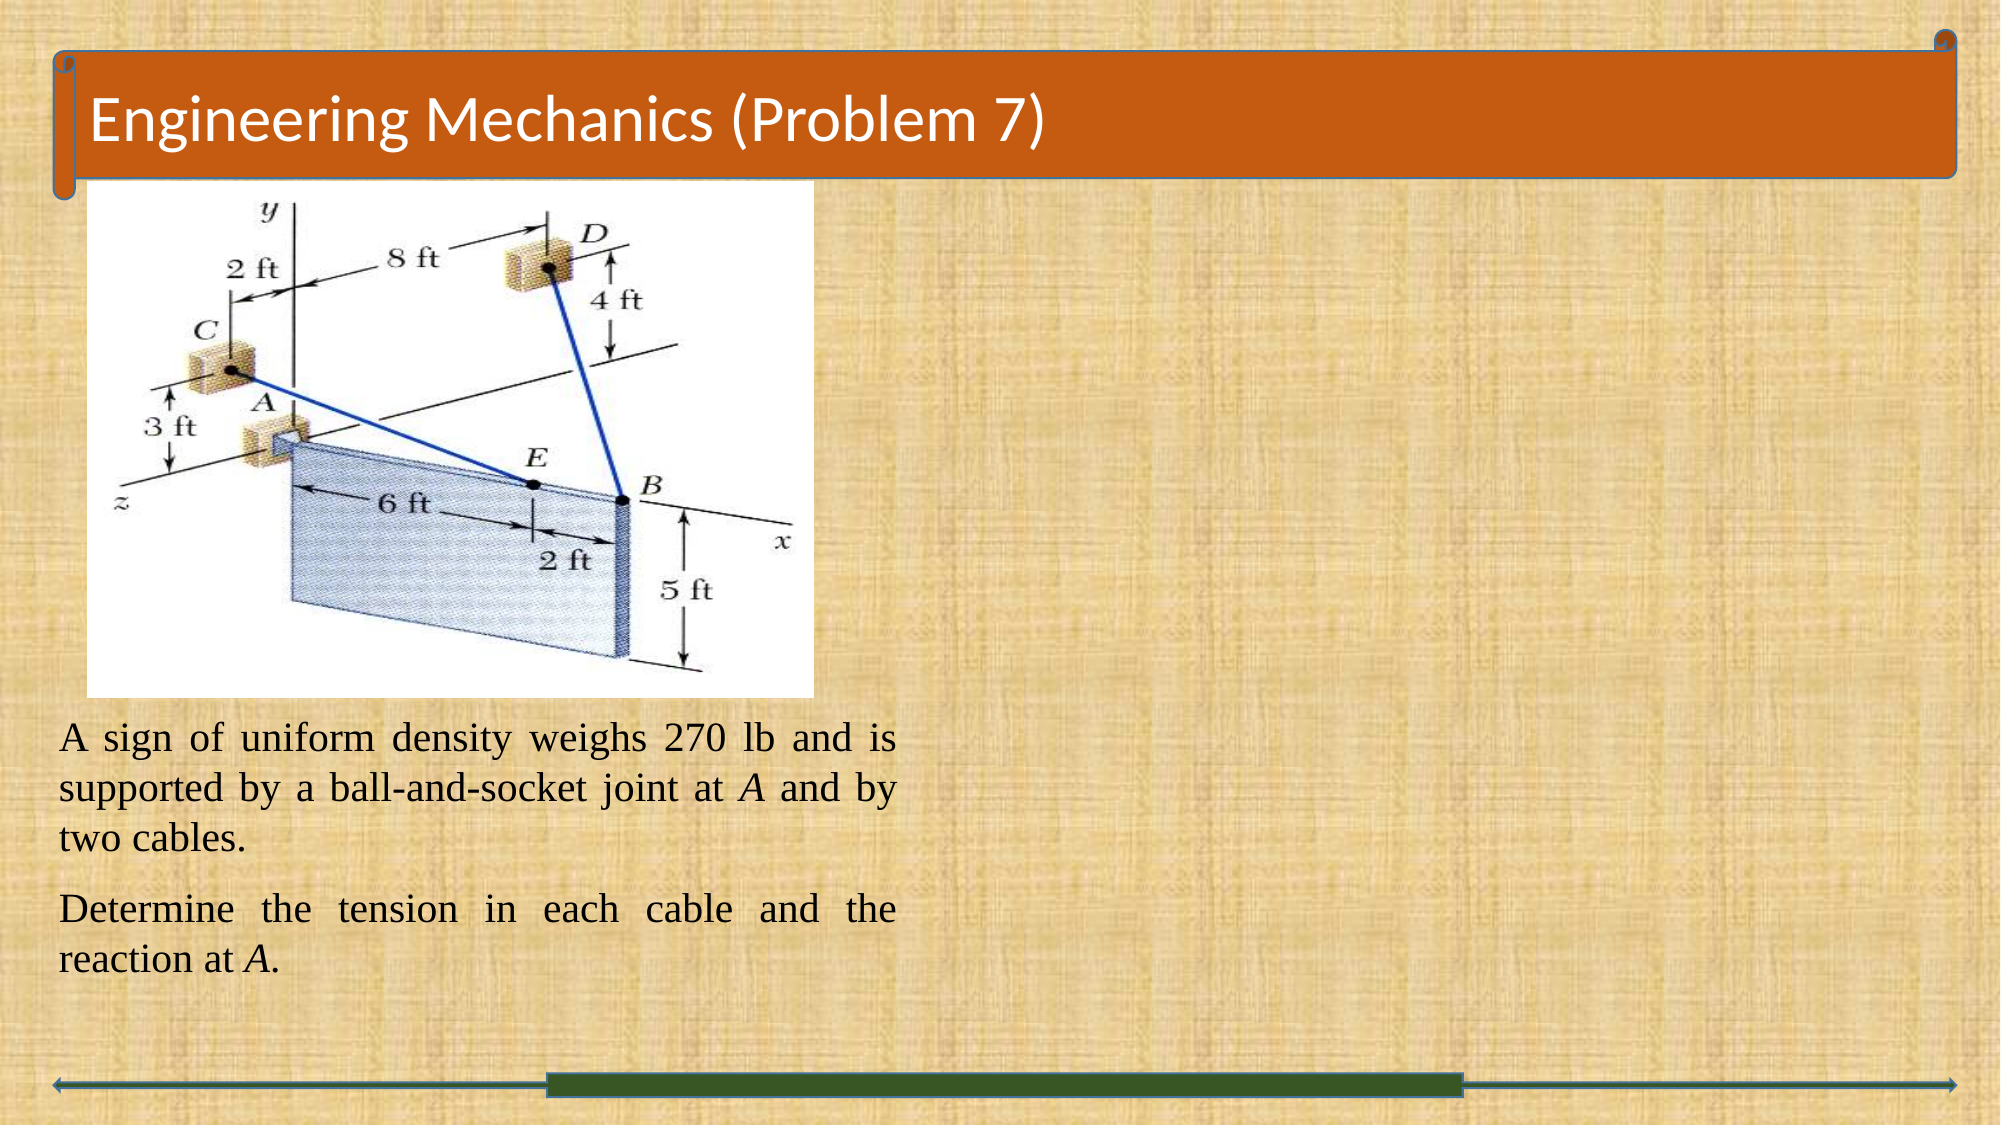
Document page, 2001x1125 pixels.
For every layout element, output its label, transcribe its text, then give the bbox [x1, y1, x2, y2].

text_box Engineering Mechanics (Problem 7) [52, 28, 1958, 201]
picture [0, 0, 2001, 1125]
text_box A sign of uniform density weighs 270 lb and is supported by a ball-and-socket joint at A and by two cables. Determine the tension in each cable and the reaction at A. [44, 702, 913, 989]
text_box [52, 1072, 1958, 1099]
